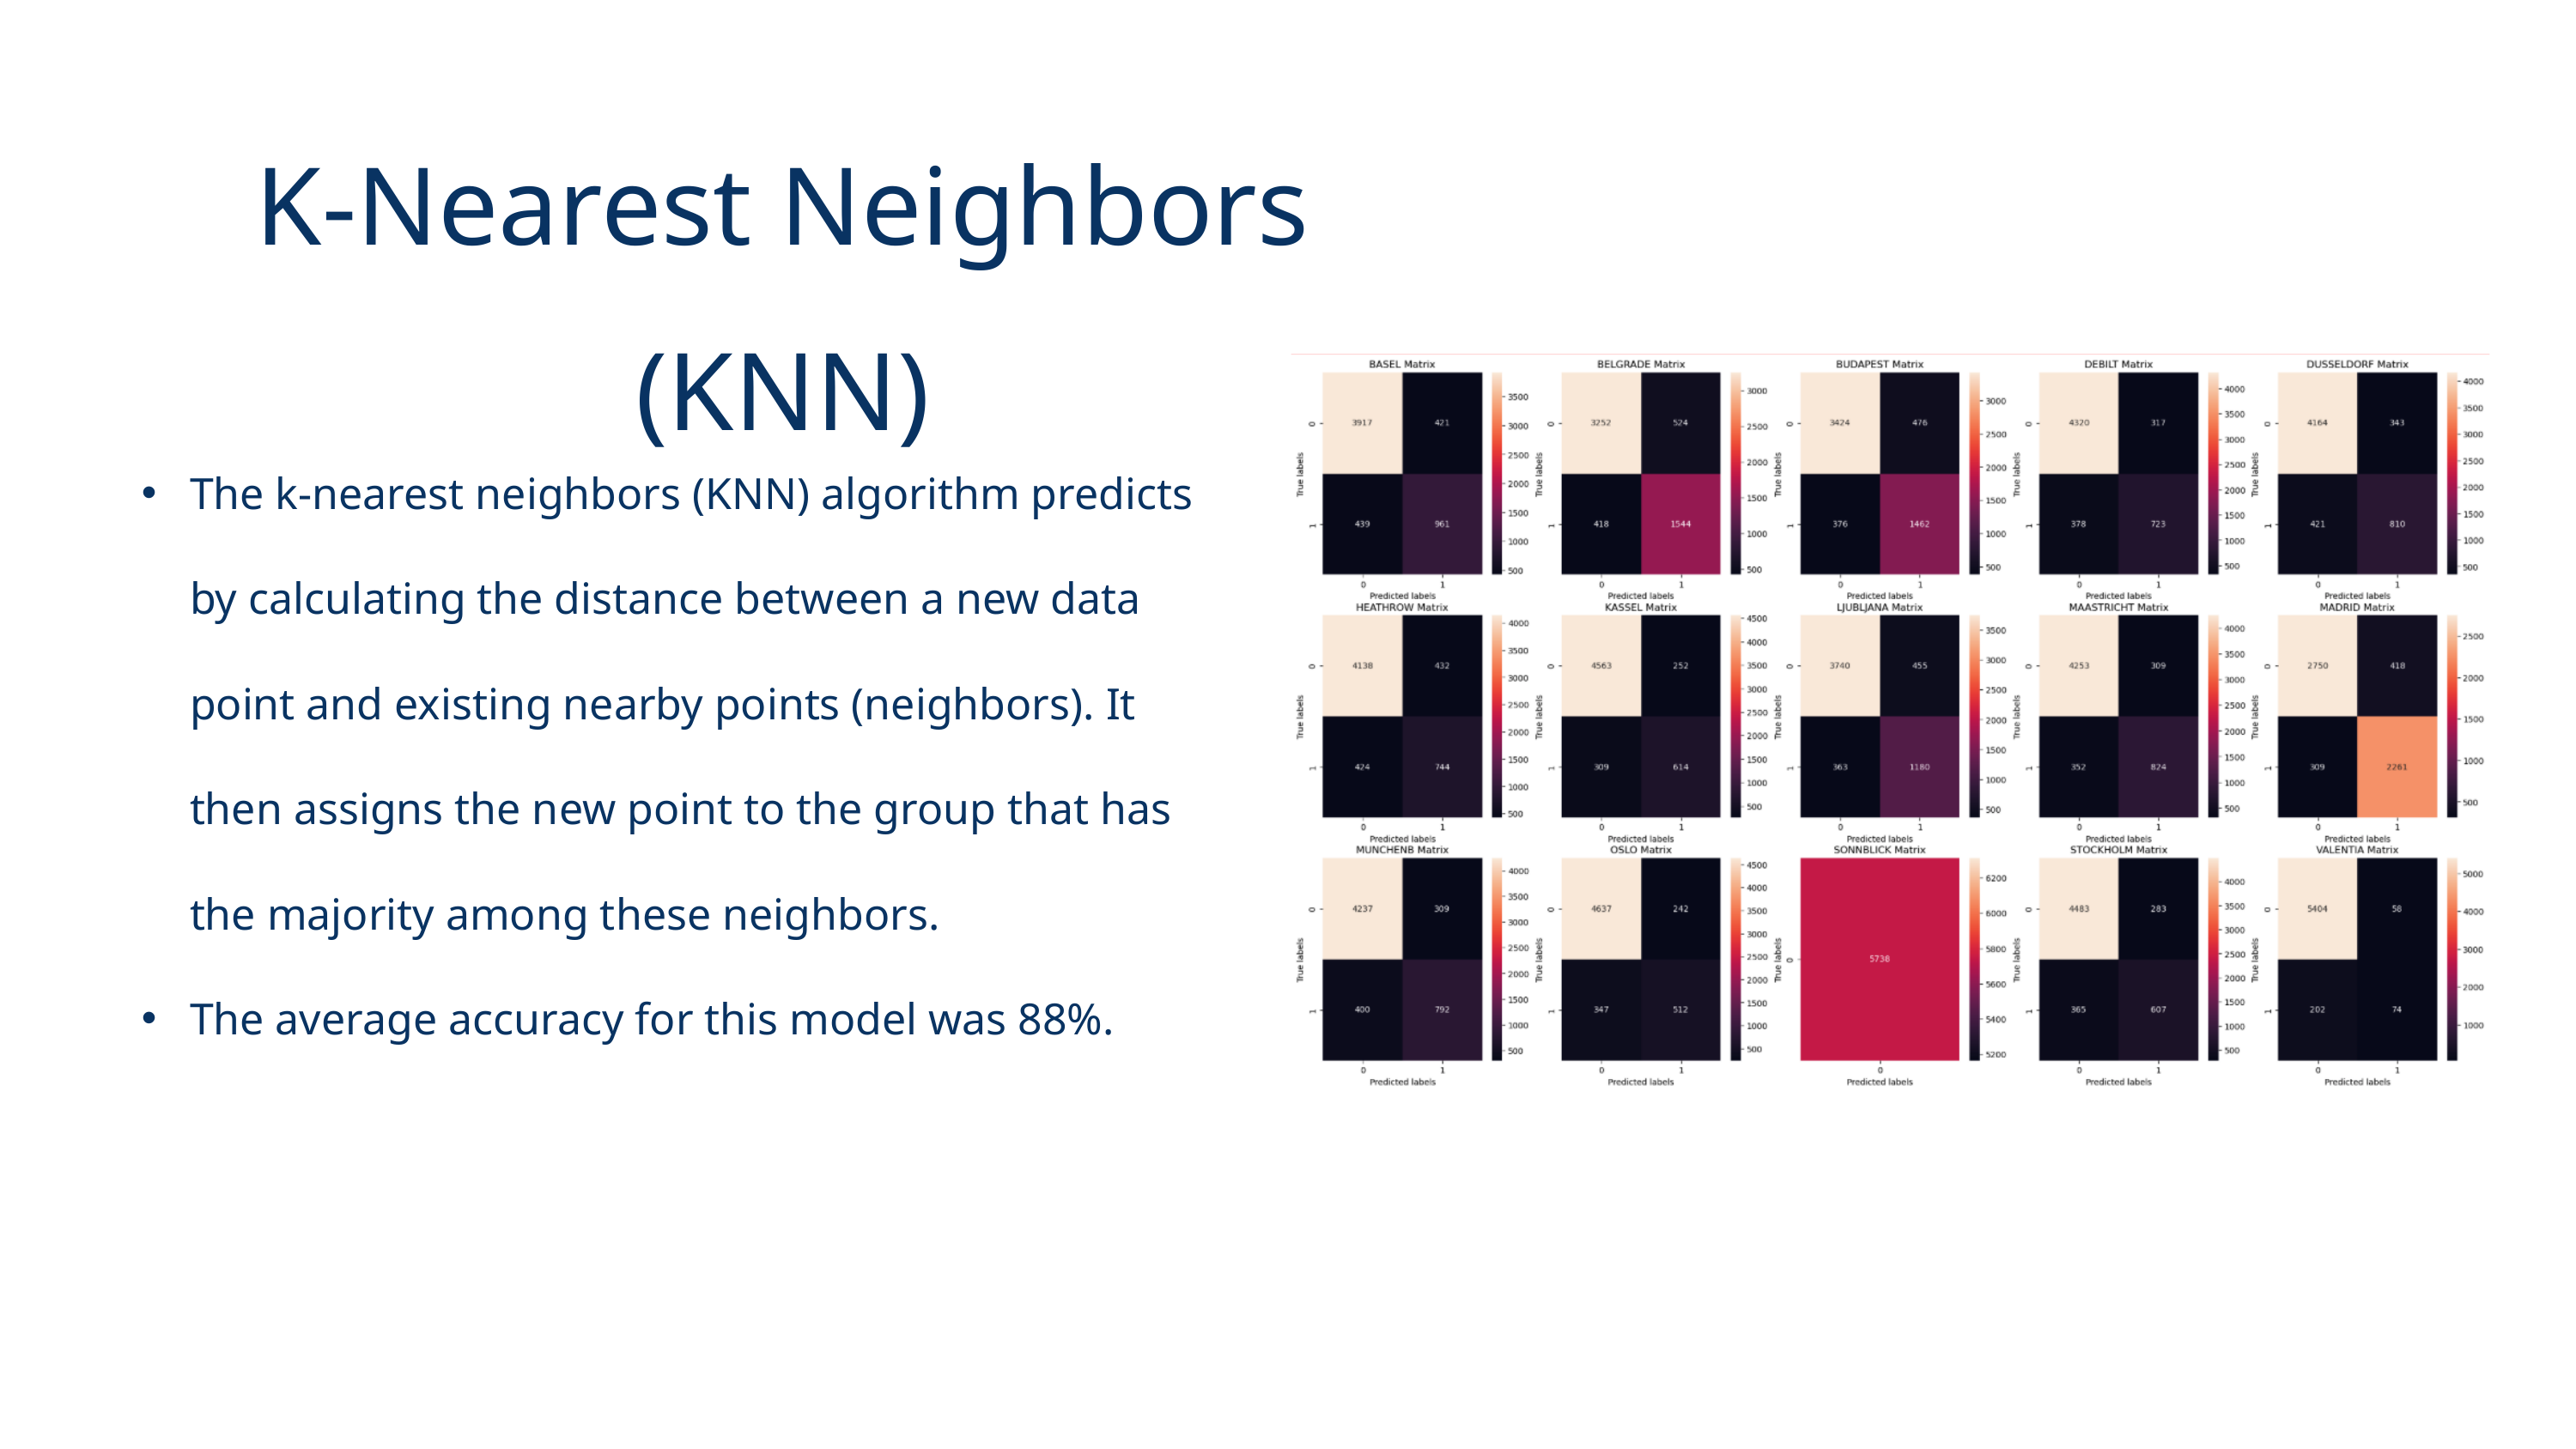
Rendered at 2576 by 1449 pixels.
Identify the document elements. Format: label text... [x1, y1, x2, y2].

text_box The k-nearest neighbors (KNN) algorithm predicts by calculating the distance between a new data point and existing nearby points (neighbors). It then assigns the new point to the group that has the majority among these neighbors. The average accuracy for this model was 88%. [141, 452, 1228, 1044]
text_box K-Nearest Neighbors (KNN) [141, 80, 1425, 452]
picture [1287, 354, 2492, 1095]
